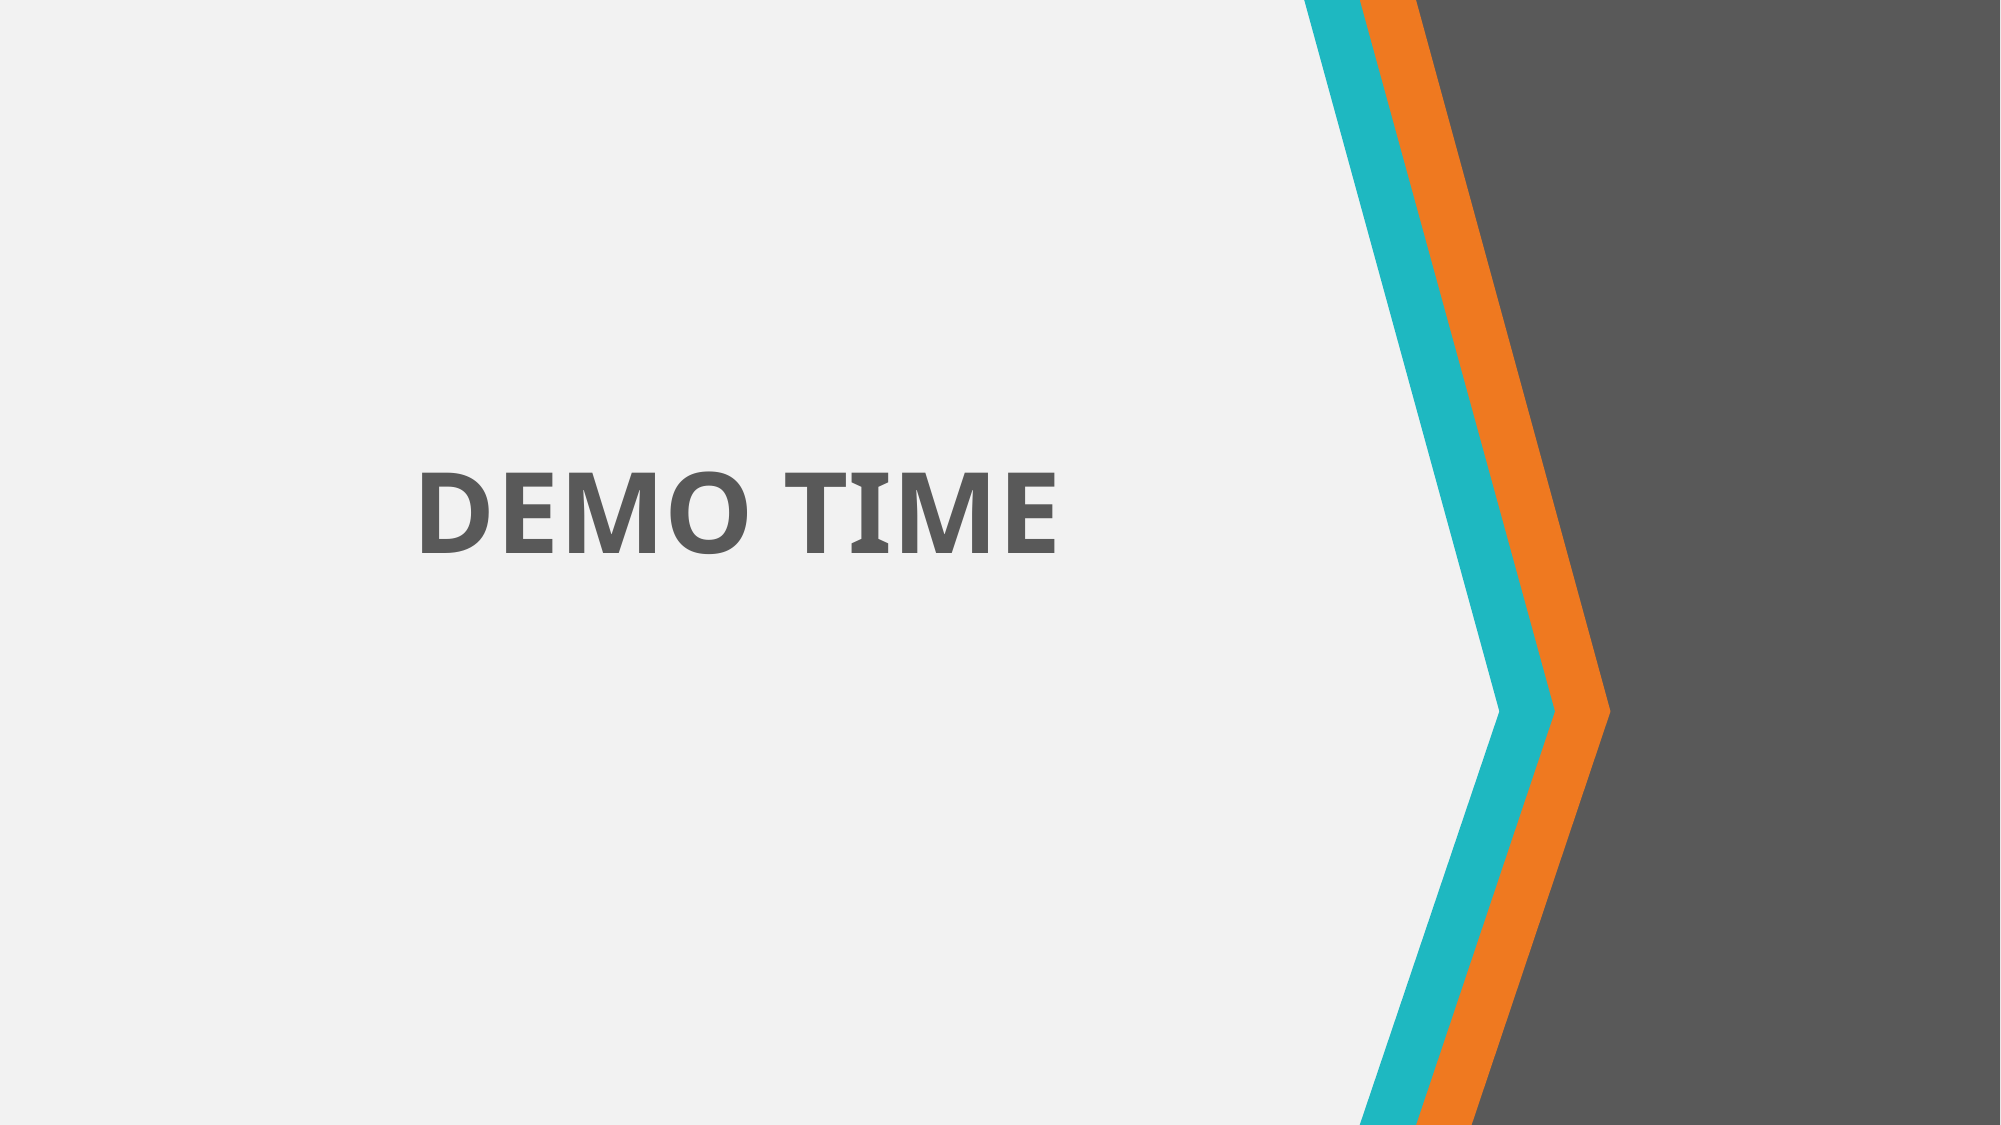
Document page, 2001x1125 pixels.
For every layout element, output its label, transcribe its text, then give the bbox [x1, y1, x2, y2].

title DEMO TIME [212, 307, 1263, 728]
